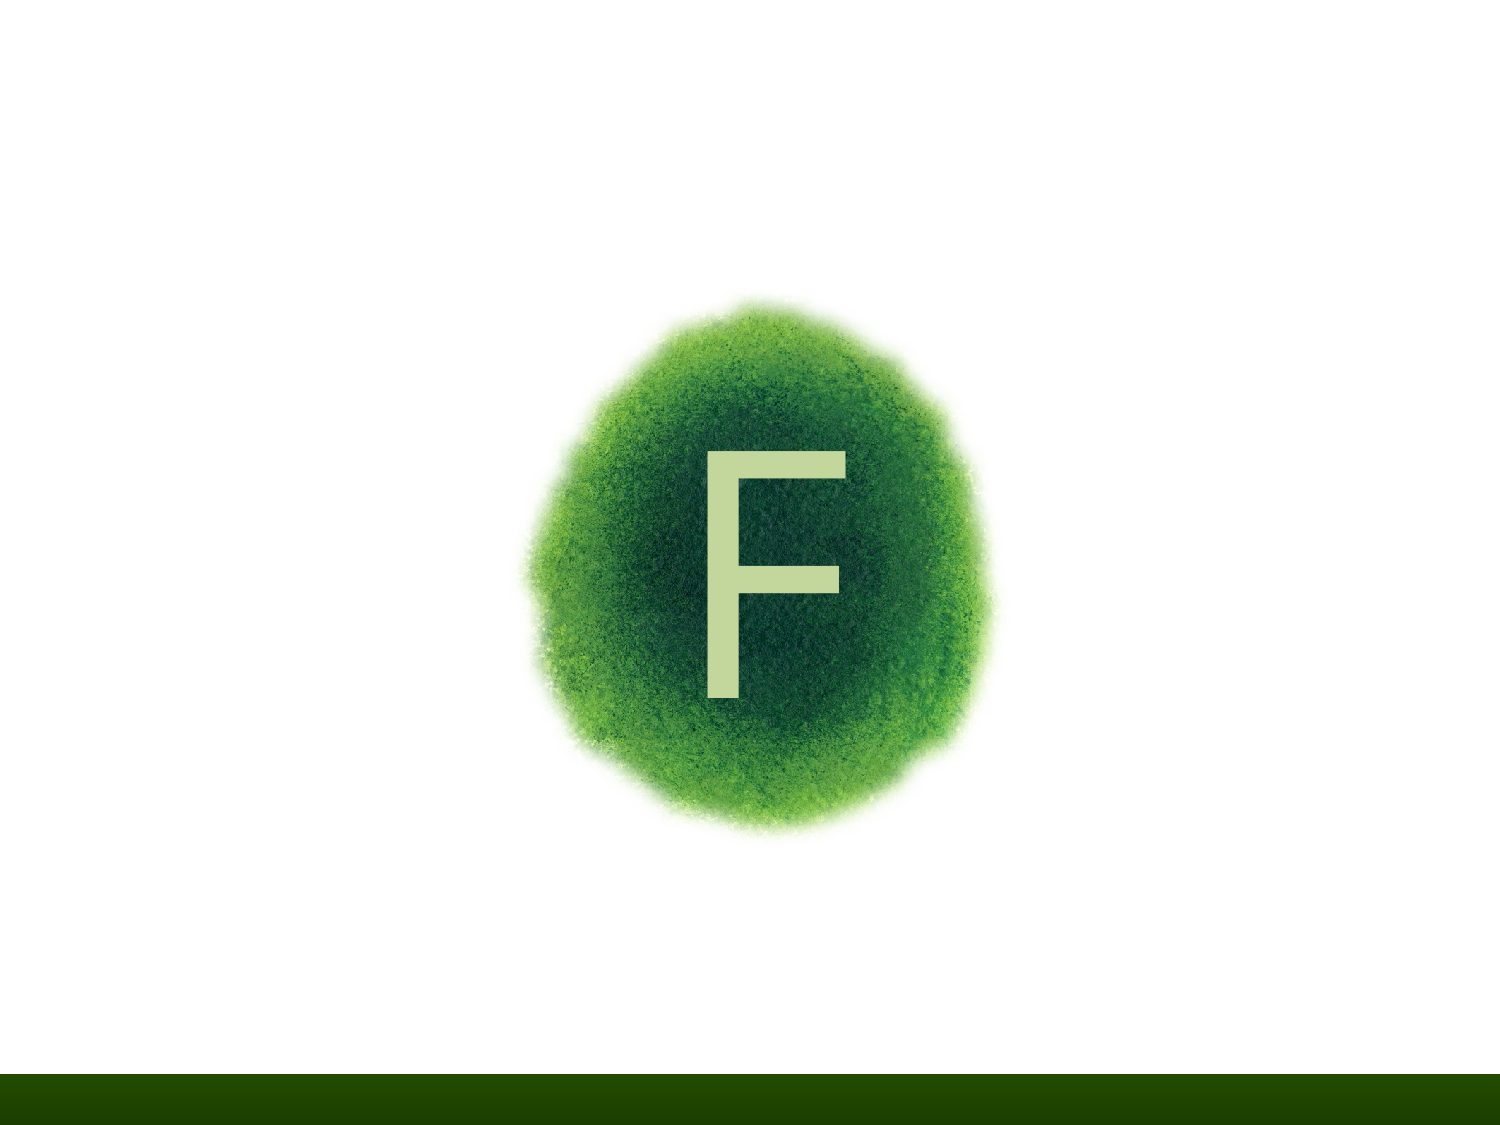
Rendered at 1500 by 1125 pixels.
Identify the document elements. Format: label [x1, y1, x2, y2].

text_box [0, 1072, 1500, 1125]
text_box [443, 188, 1058, 931]
